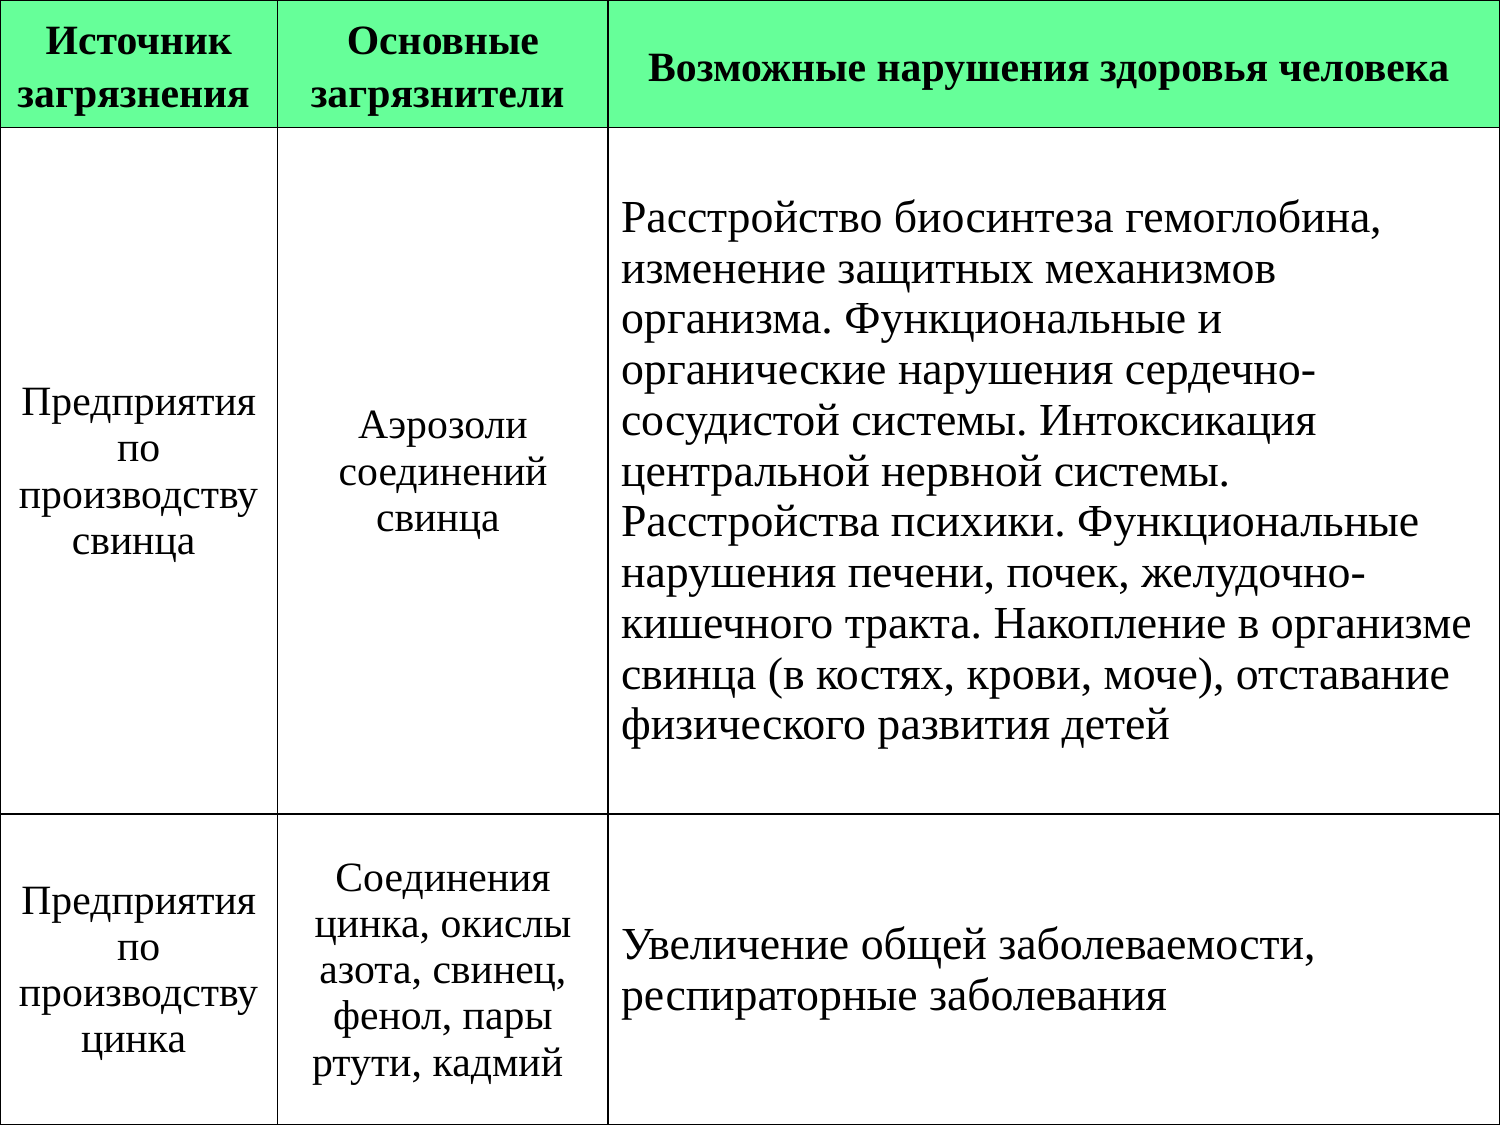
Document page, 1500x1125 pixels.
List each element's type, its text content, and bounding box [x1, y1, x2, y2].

table_cell Увеличение общей заболеваемости, респираторные заболевания [609, 815, 1499, 1124]
table_cell Соединения цинка, окислы азота, свинец, фенол, пары ртути, кадмий [278, 815, 607, 1124]
table_header Основные загрязнители [278, 1, 607, 127]
table_cell Предприятия по производству цинка [1, 815, 277, 1124]
table_header Источник загрязнения [1, 1, 277, 127]
table_cell Расстройство биосинтеза гемоглобина, изменение защитных механизмов организма. Функциональные и органические нарушения сердечно-сосудистой системы. Интоксикация центральной нервной системы. Расстройства психики. Функциональные нарушения печени, почек, желудочно-кишечного тракта. Накопление в организме свинца (в костях, крови, моче), отставание физического развития детей [609, 128, 1499, 813]
table_cell Предприятия по производству свинца [1, 128, 277, 813]
table_header Возможные нарушения здоровья человека [609, 1, 1499, 127]
table_cell Аэрозоли соединений свинца [278, 128, 607, 813]
